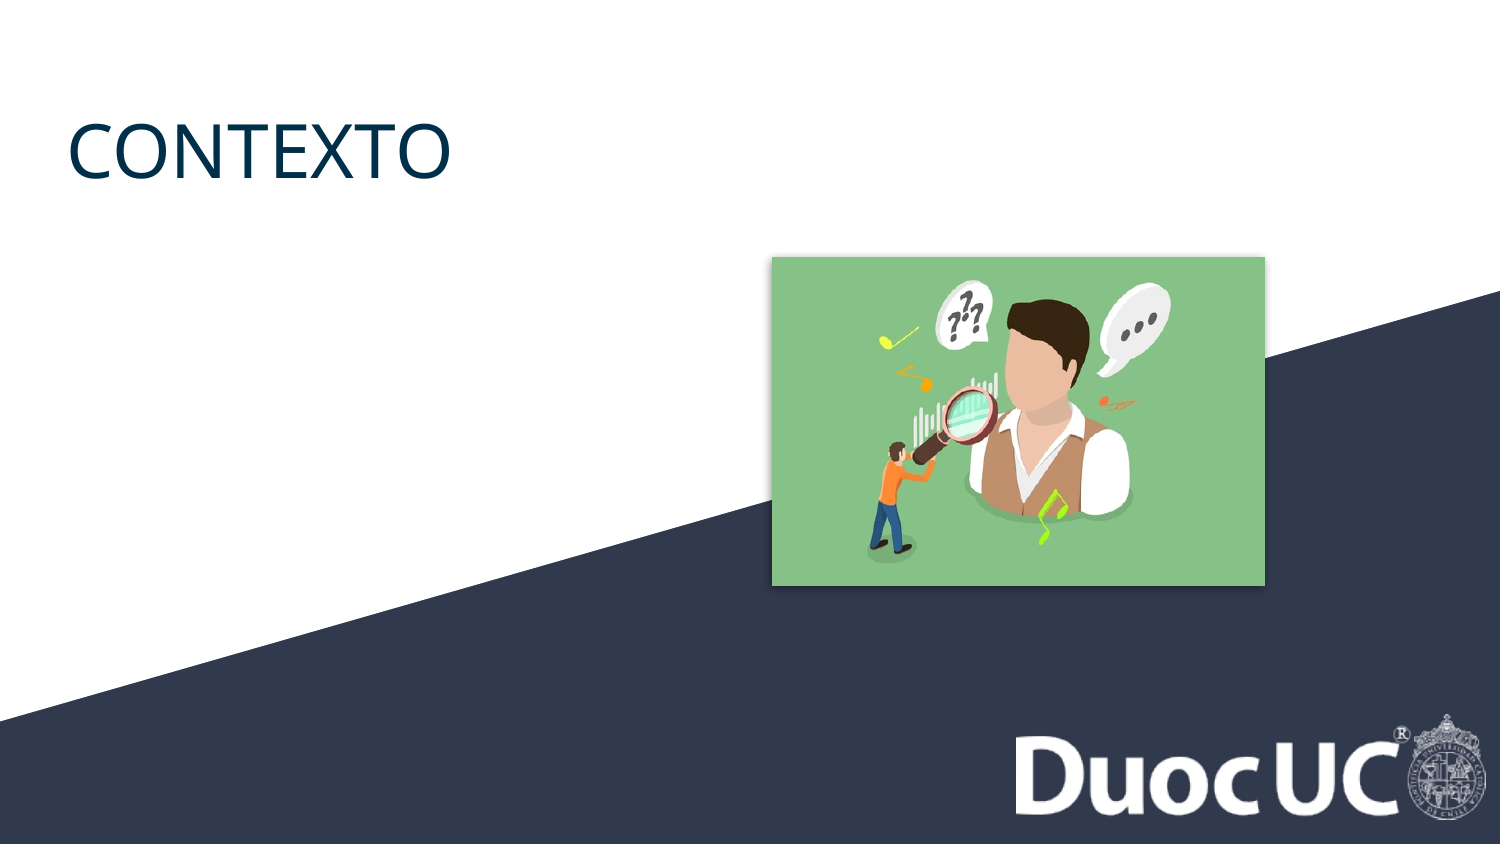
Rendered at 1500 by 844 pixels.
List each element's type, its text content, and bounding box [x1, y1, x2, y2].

picture [771, 257, 1265, 587]
title CONTEXTO [51, 88, 1449, 299]
picture [1016, 714, 1486, 820]
